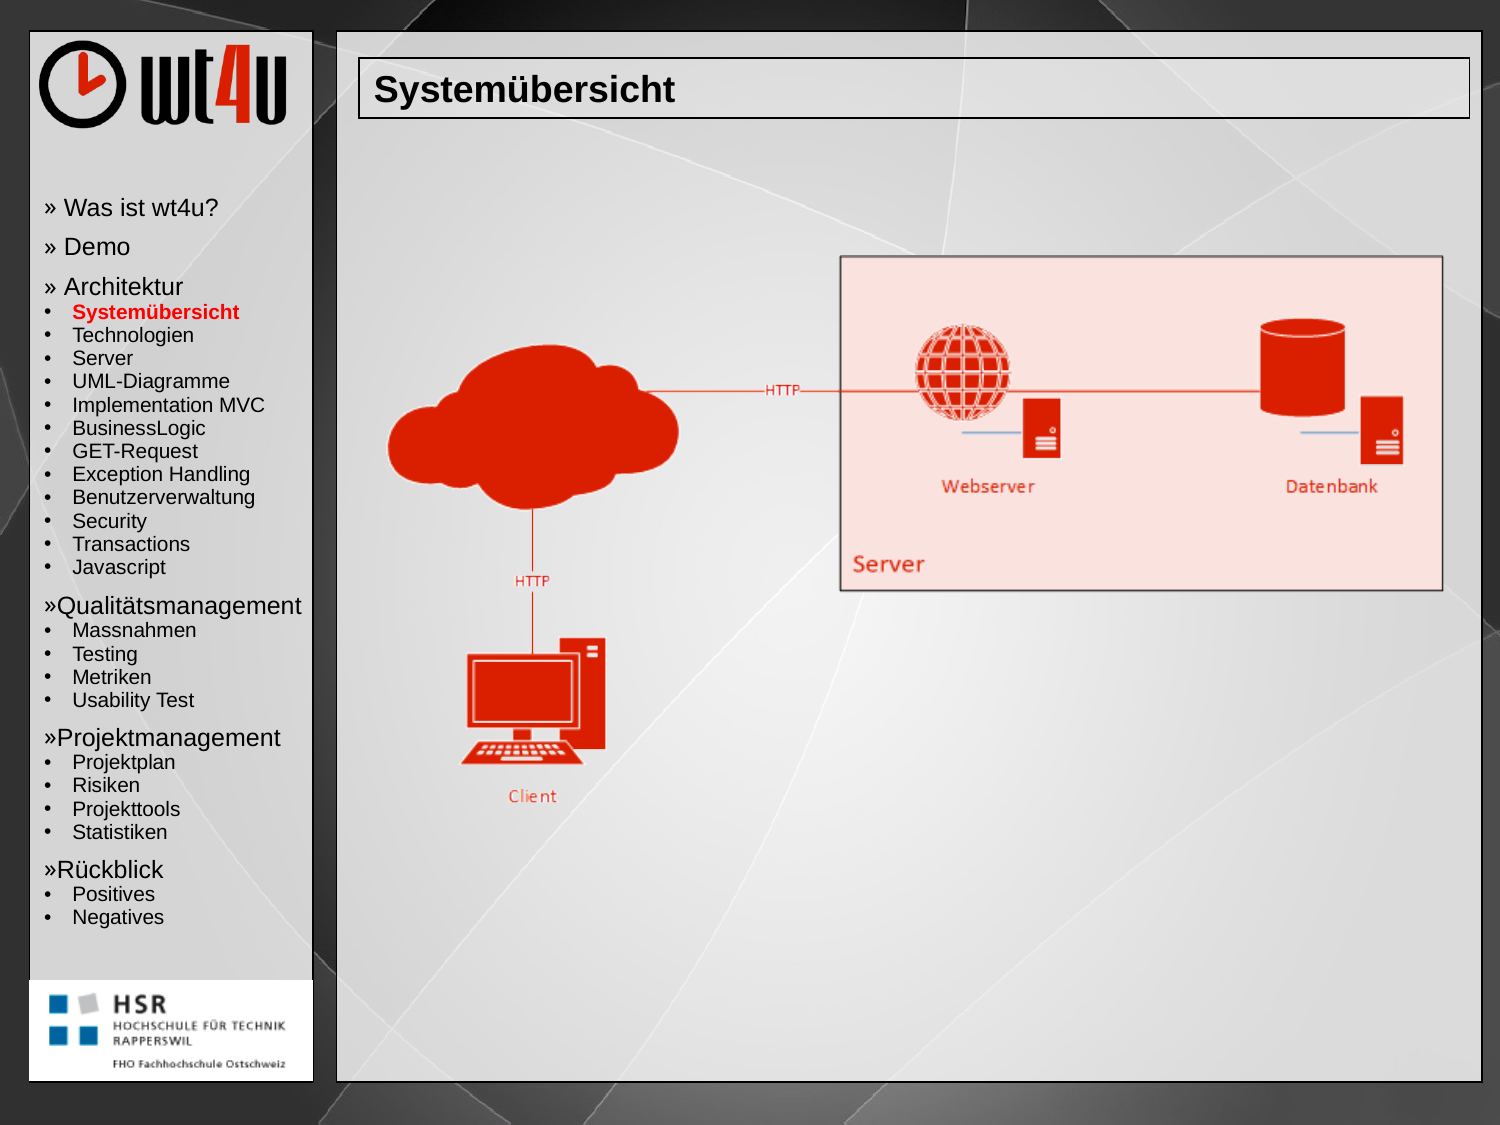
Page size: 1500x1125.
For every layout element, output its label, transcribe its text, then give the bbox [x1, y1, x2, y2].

text_box Systemübersicht [359, 57, 1470, 119]
text_box [336, 30, 1483, 1083]
text_box Was ist wt4u? Demo Architektur Systemübersicht Technologien Server UML-Diagramme Implementation MVC BusinessLogic GET-Request Exception Handling Benutzerverwaltung Security Transactions Javascript Qualitätsmanagement Massnahmen Testing Metriken Usability Test Projektmanagement Projektplan Risiken Projekttools Statistiken Rückblick Positives Negatives [29, 183, 325, 938]
picture [0, 0, 1500, 1125]
